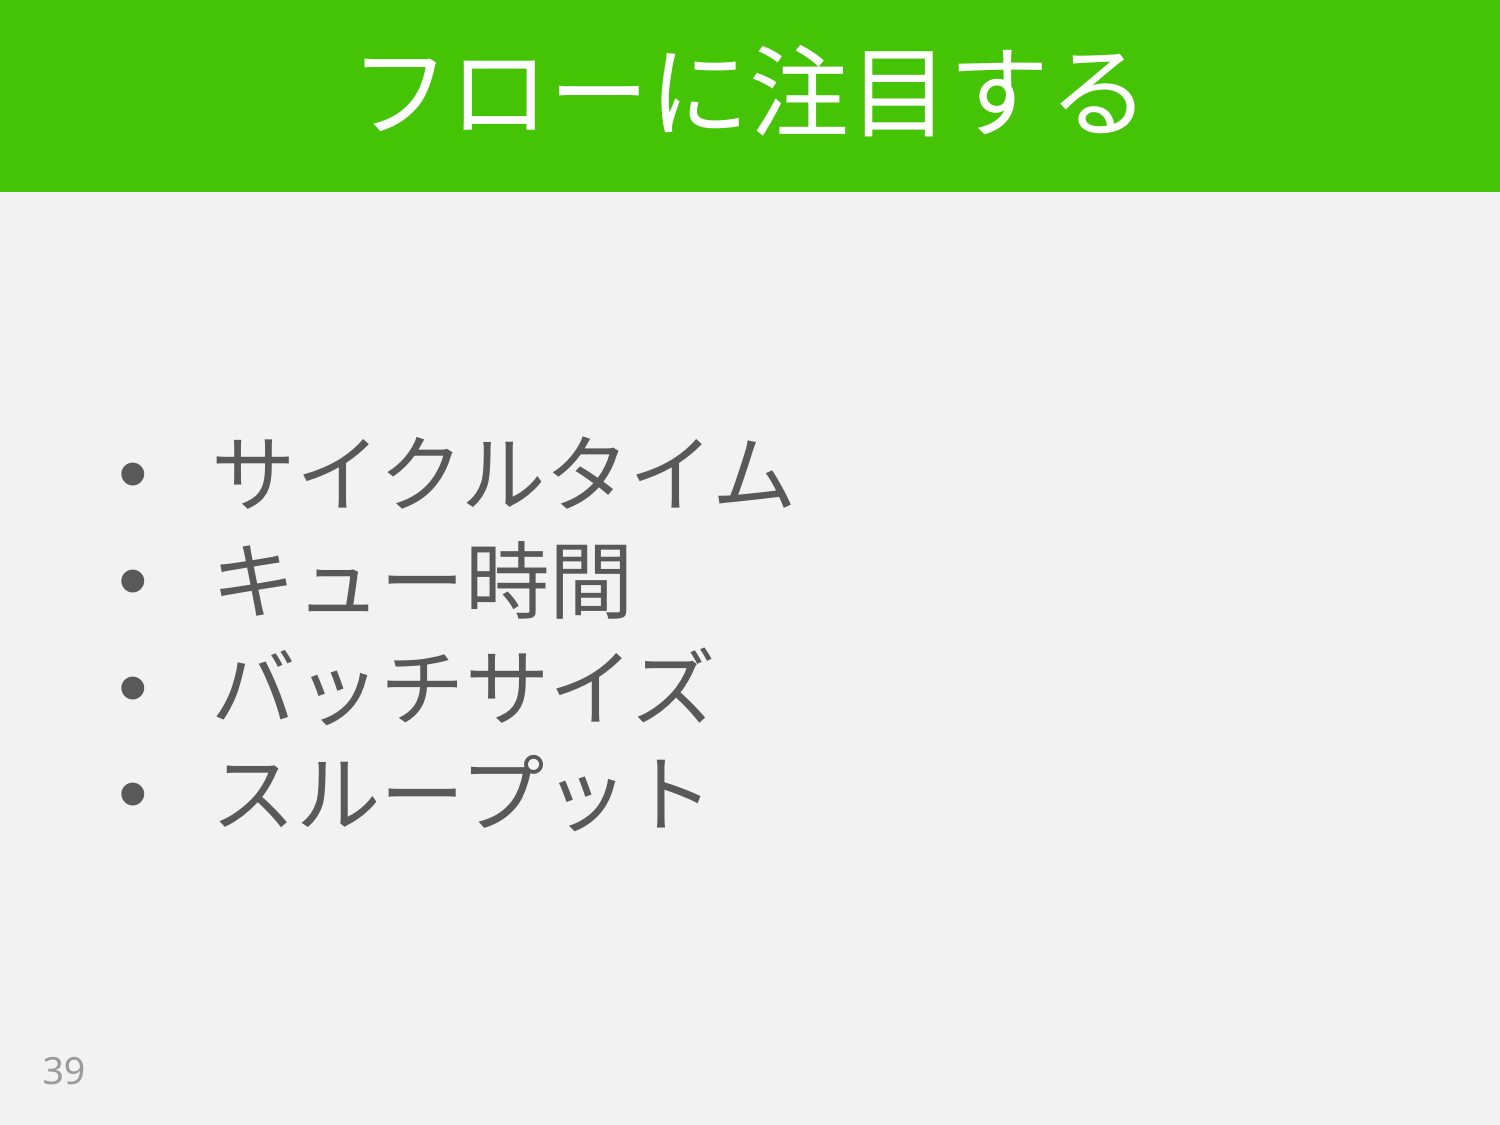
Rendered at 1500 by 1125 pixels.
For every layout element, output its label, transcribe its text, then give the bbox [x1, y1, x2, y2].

title フローに注目する [0, 53, 1500, 140]
list サイクルタイム キュー時間 バッチサイズ スループット [103, 277, 1397, 1000]
slide_number 39 [27, 1042, 146, 1102]
